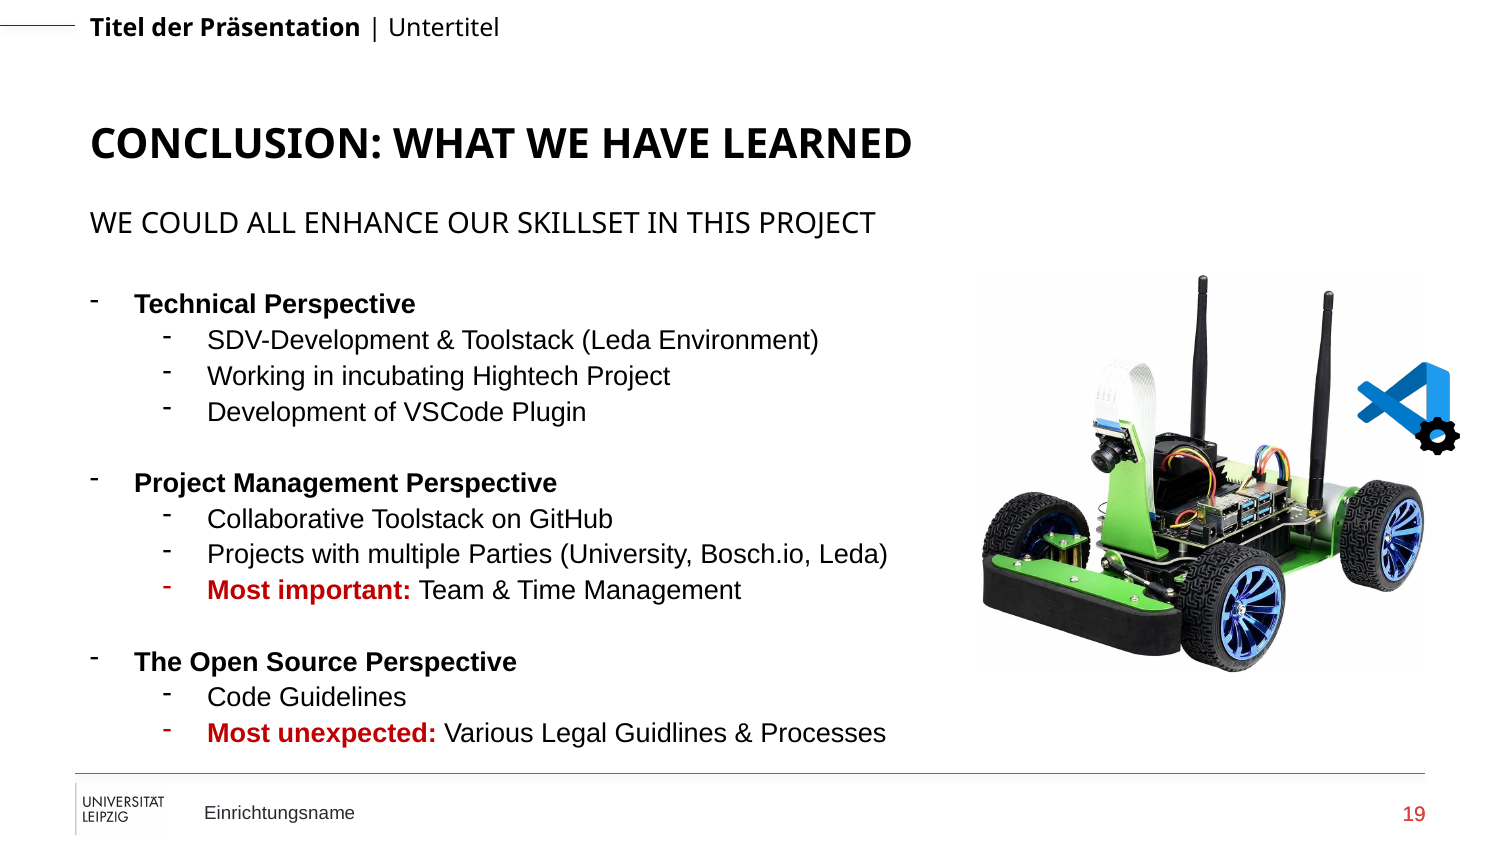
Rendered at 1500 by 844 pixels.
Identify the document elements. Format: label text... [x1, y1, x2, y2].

text_box Technical Perspective SDV-Development & Toolstack (Leda Environment) Working in incubating Hightech Project Development of VSCode Plugin Project Management Perspective Collaborative Toolstack on GitHub Projects with multiple Parties (University, Bosch.io, Leda) Most important: Team & Time Management The Open Source Perspective Code Guidelines Most unexpected: Various Legal Guidlines & Processes [74, 276, 1092, 756]
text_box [1351, 356, 1469, 463]
picture [75, 782, 165, 836]
slide_number 19 [1303, 800, 1426, 834]
list WE COULD ALL ENHANCE OUR SKILLSET IN THIS PROJECT [75, 186, 1425, 247]
title CONCLUSION: WHAT WE HAVE LEARNED [75, 50, 1425, 175]
picture [980, 274, 1426, 673]
